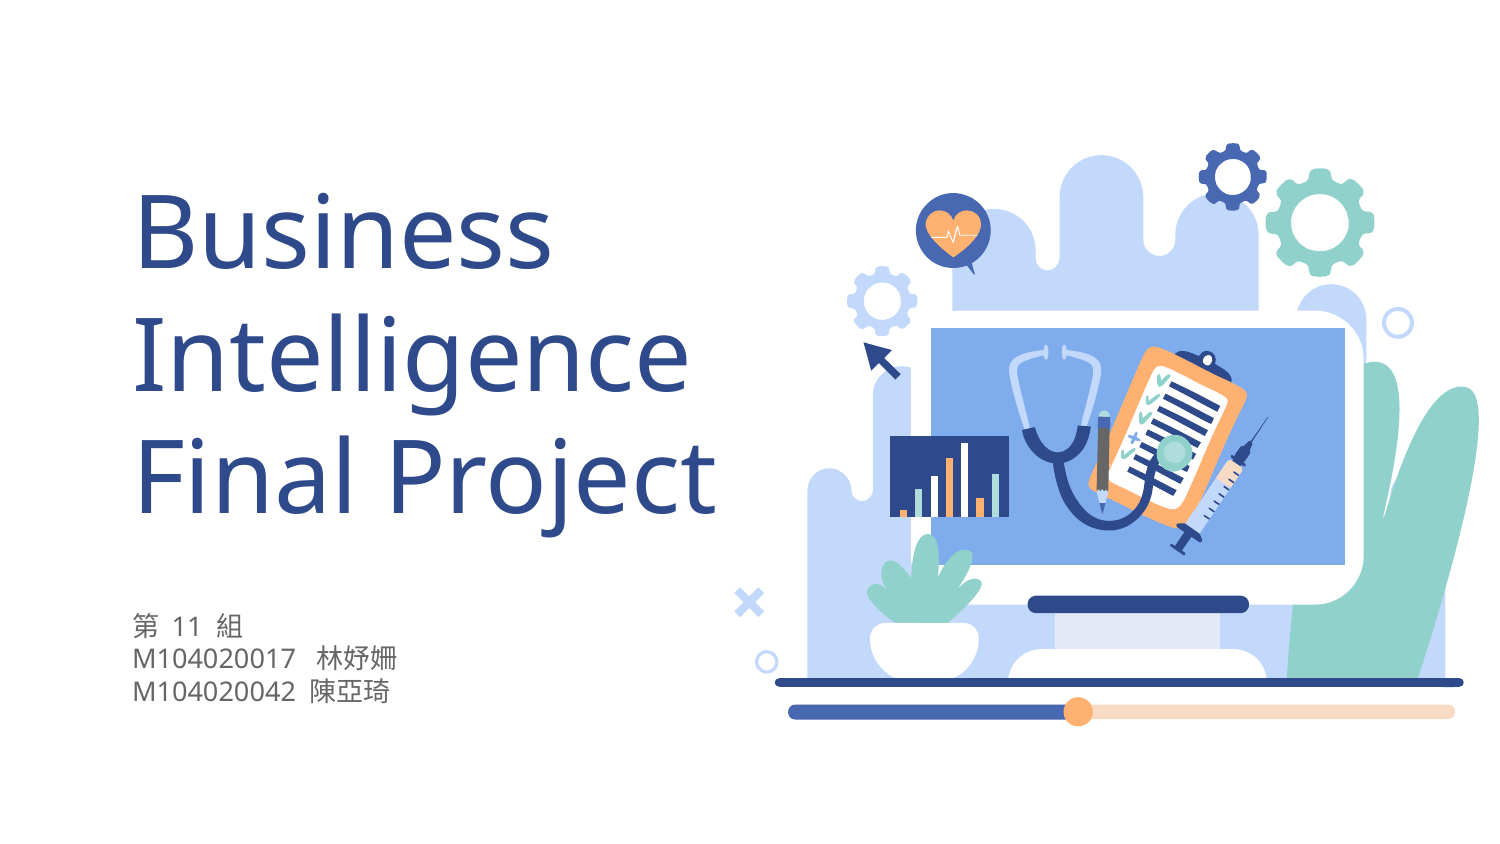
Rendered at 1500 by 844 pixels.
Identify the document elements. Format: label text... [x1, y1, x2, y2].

title Business Intelligence Final Project [117, 156, 768, 550]
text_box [773, 142, 1500, 727]
text_box [734, 587, 765, 618]
subtitle 第 11 組 M104020017 林妤姍 M104020042 陳亞琦 [117, 594, 557, 714]
